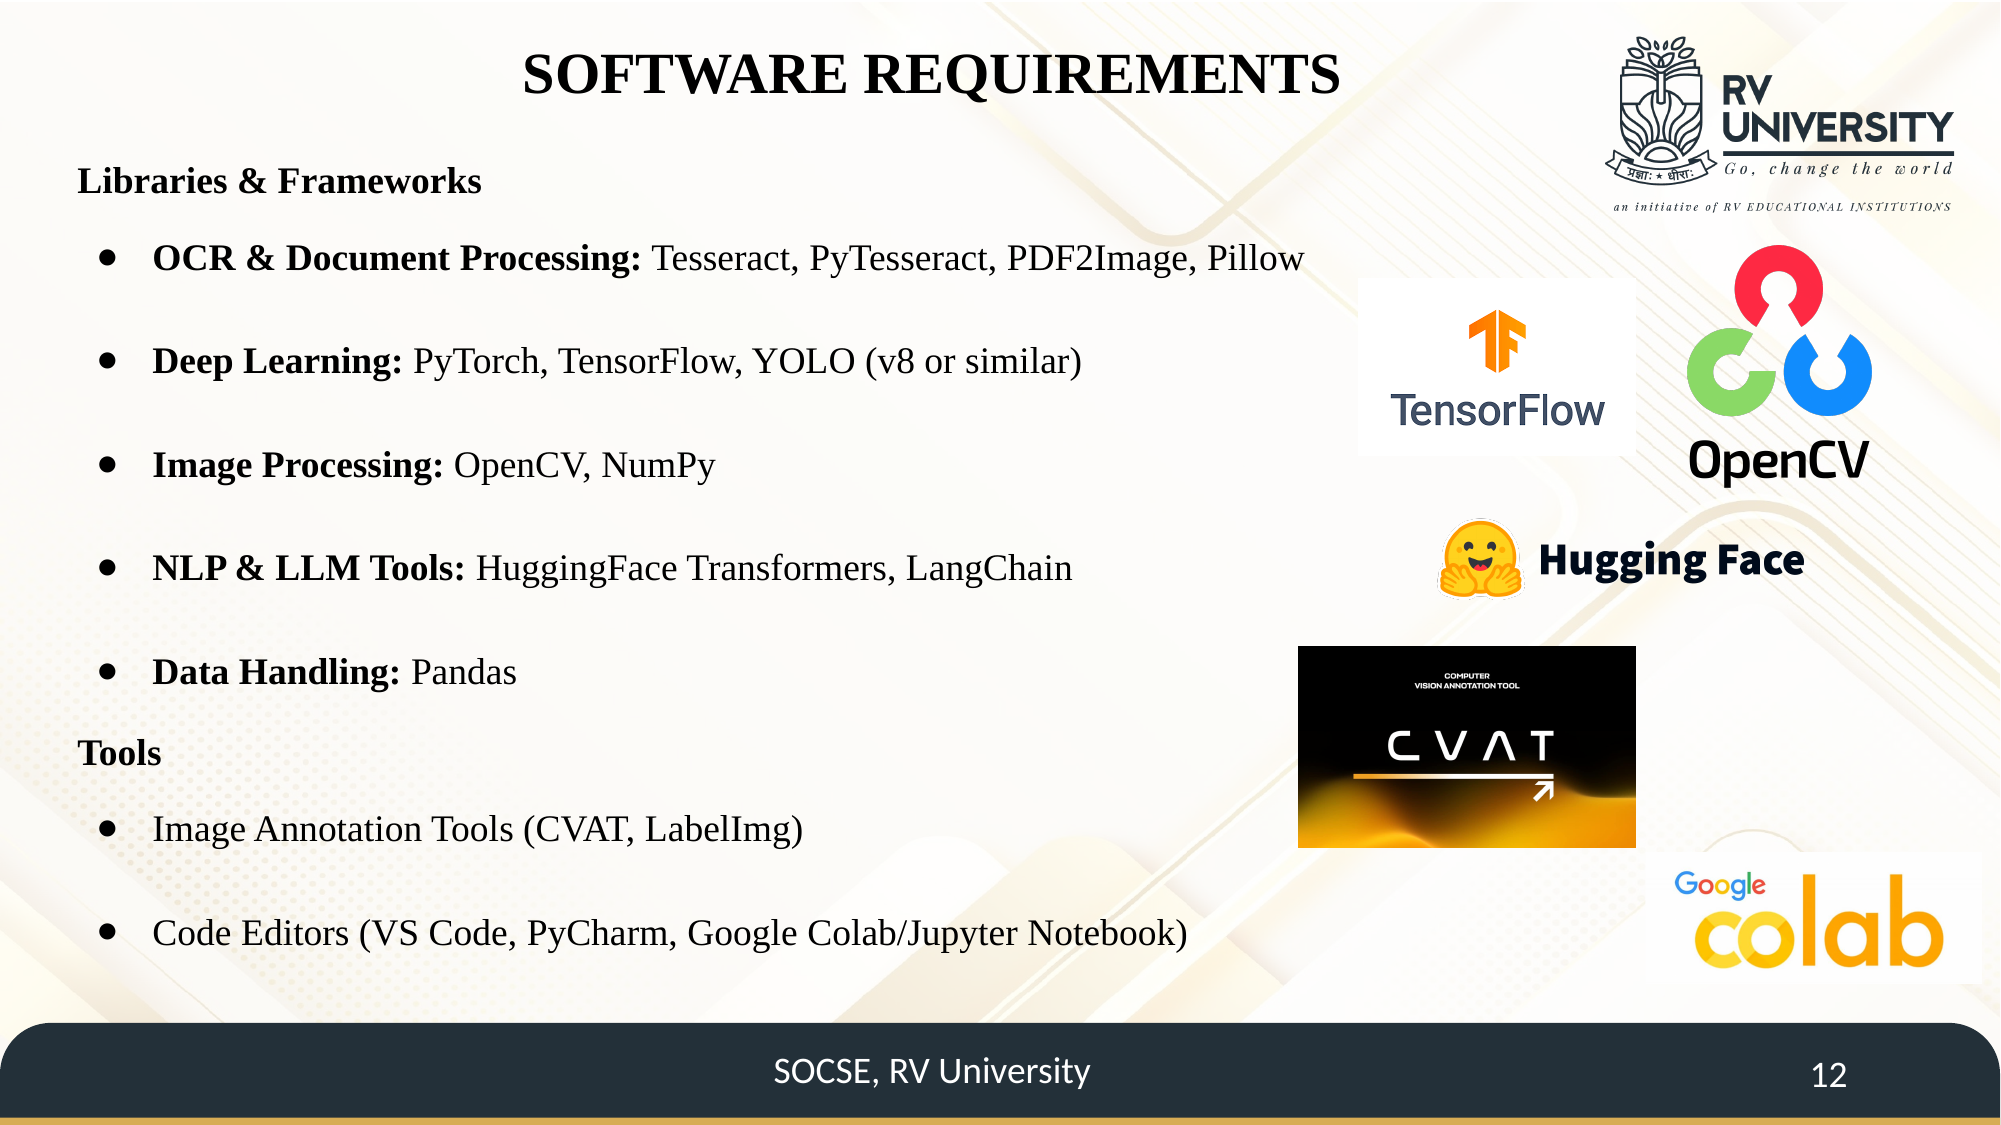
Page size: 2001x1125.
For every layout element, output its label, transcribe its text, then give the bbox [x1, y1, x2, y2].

picture [1368, 505, 1872, 613]
text_box SOFTWARE REQUIREMENTS [475, 27, 1390, 113]
picture [1558, 0, 2000, 248]
slide_number SOCSE, RV University [452, 1038, 1413, 1121]
text_box Libraries & Frameworks OCR & Document Processing: Tesseract, PyTesseract, PDF2Image, Pillow Deep Learning: PyTorch, TensorFlow, YOLO (v8 or similar) Image Processing: OpenCV, NumPy NLP & LLM Tools: HuggingFace Transformers, LangChain Data Handling: Pandas Tools Image Annotation Tools (CVAT, LabelImg) Code Editors (VS Code, PyCharm, Google Colab/Jupyter Notebook) [62, 134, 1967, 984]
picture [1645, 852, 1983, 984]
picture [1357, 278, 1636, 456]
picture [1298, 645, 1636, 848]
slide_number ‹#› [1412, 1042, 1863, 1103]
picture [1687, 245, 1872, 489]
